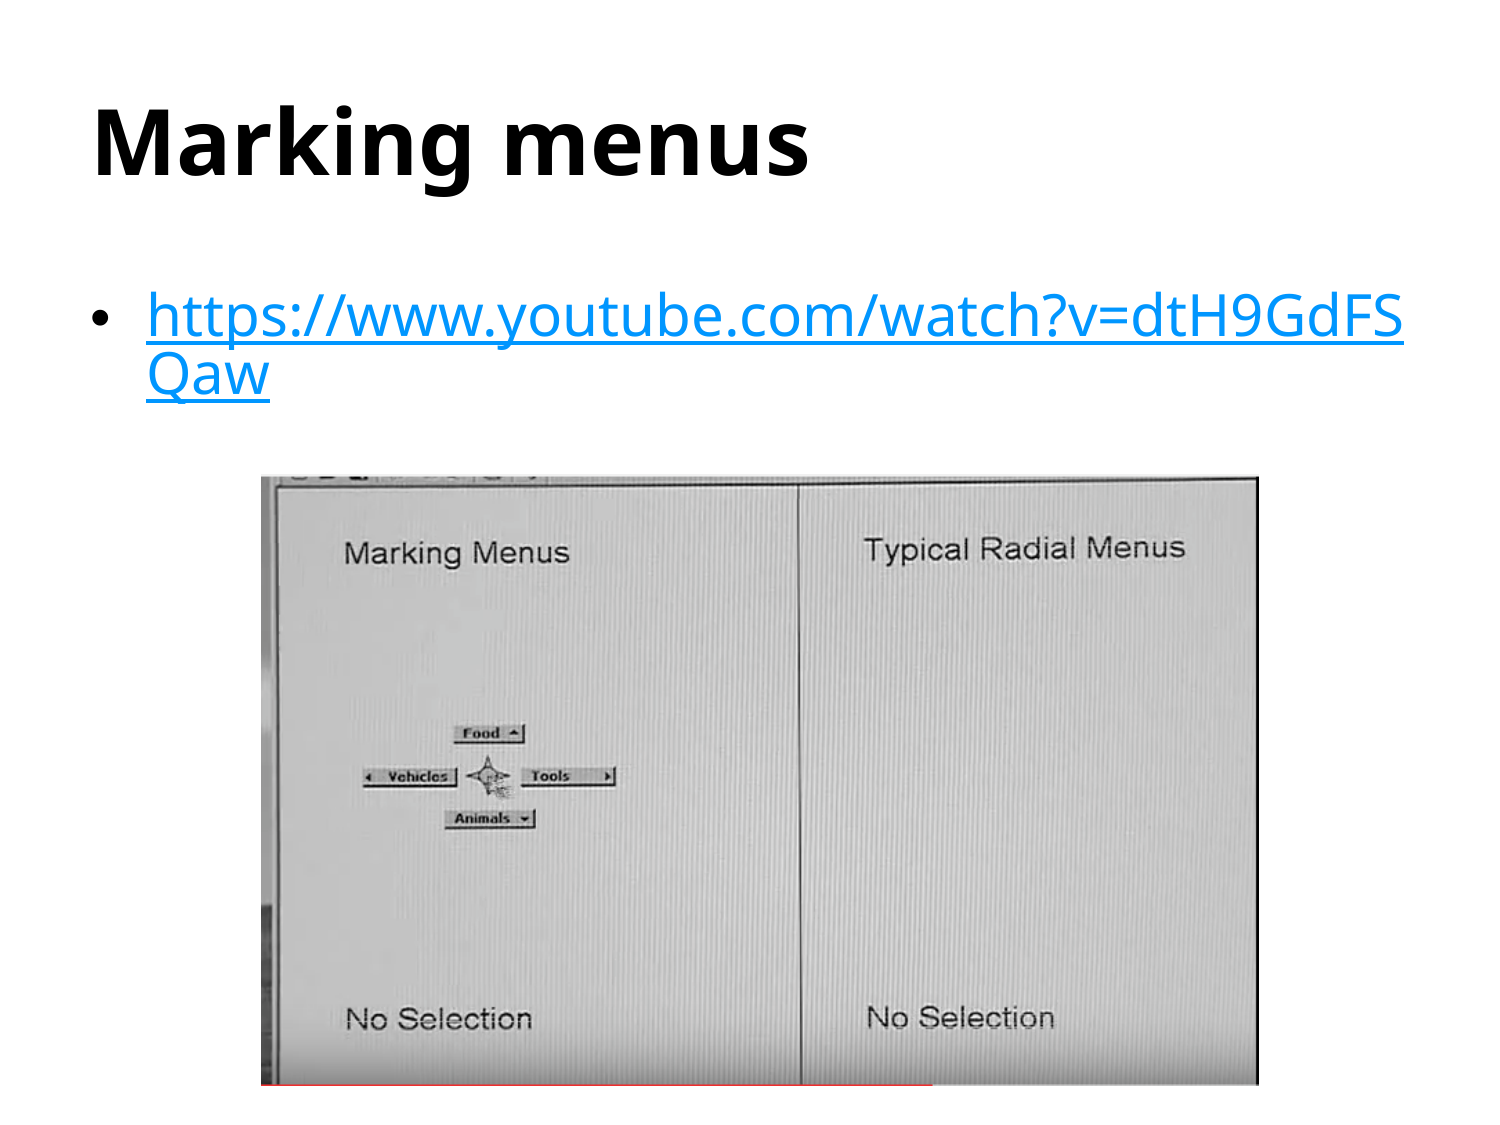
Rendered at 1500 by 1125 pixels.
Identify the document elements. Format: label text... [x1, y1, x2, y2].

picture [261, 473, 1259, 1087]
list https://www.youtube.com/watch?v=dtH9GdFSQaw [75, 270, 1425, 1013]
title Marking menus [75, 45, 1425, 233]
